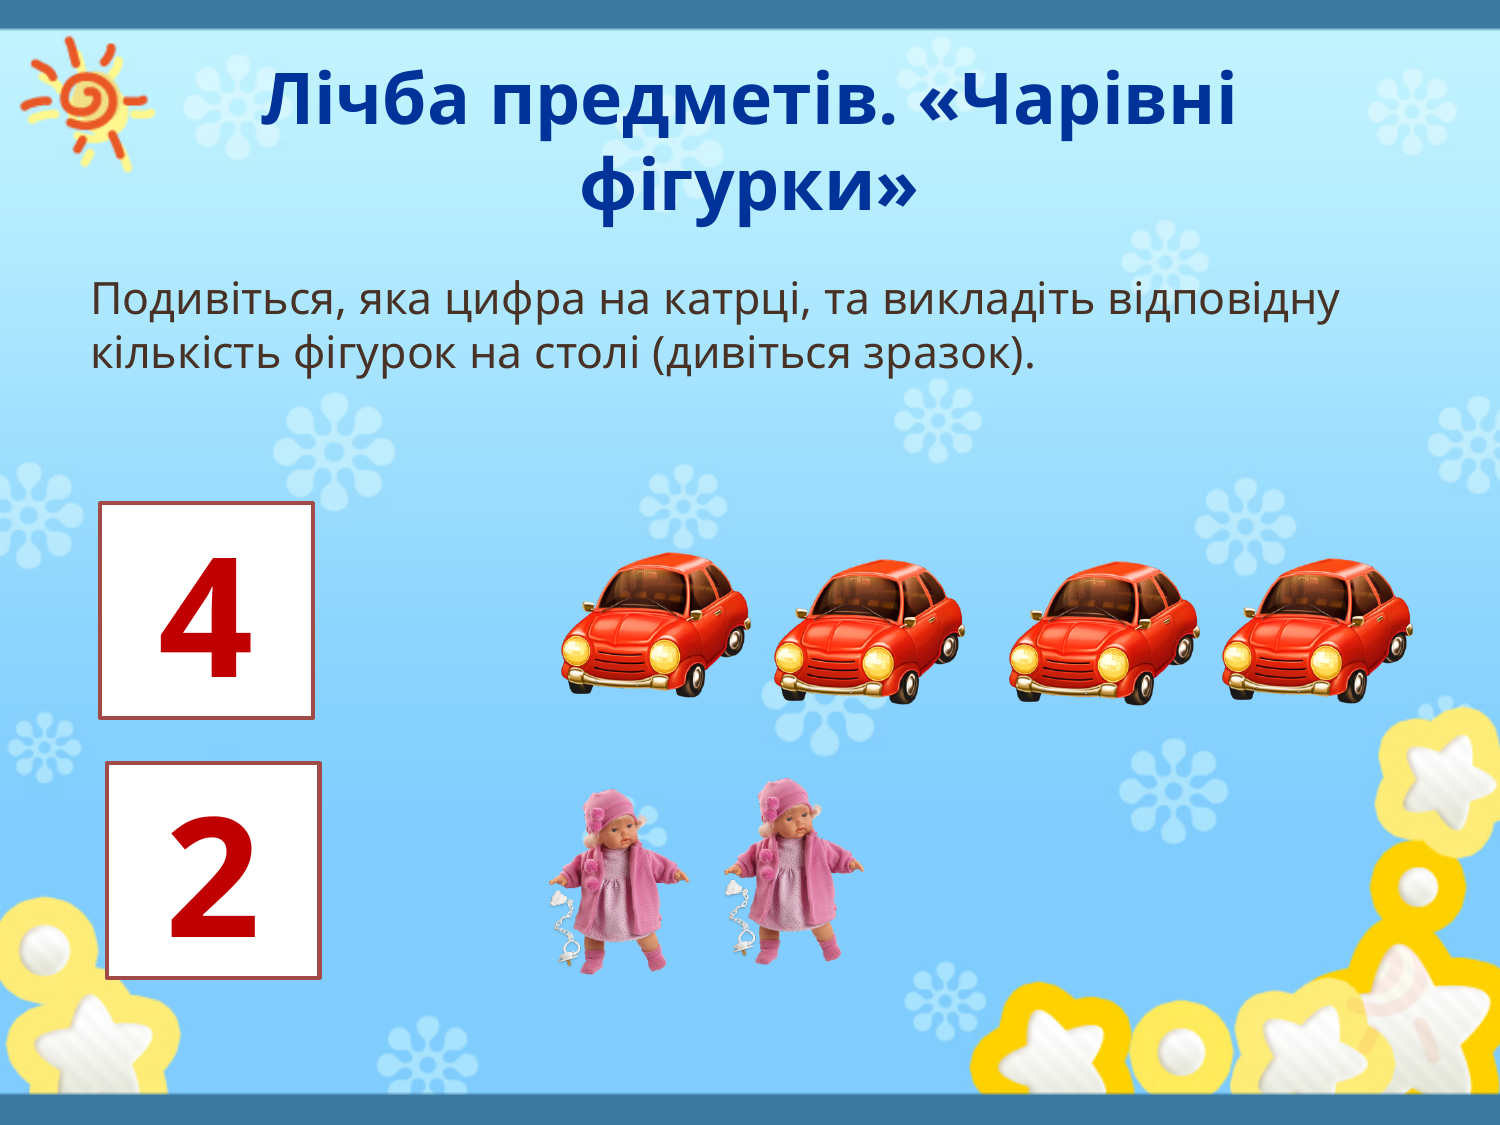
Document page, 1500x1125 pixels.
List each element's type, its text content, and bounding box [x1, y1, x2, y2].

title Лічба предметів. «Чарівні фігурки» [75, 45, 1425, 233]
picture [0, 0, 1500, 1125]
text_box 2 [105, 761, 322, 980]
list Подивіться, яка цифра на катрці, та викладіть відповідну кількість фігурок на столі (дивіться зразок). [75, 262, 1425, 421]
text_box 4 [98, 501, 315, 720]
